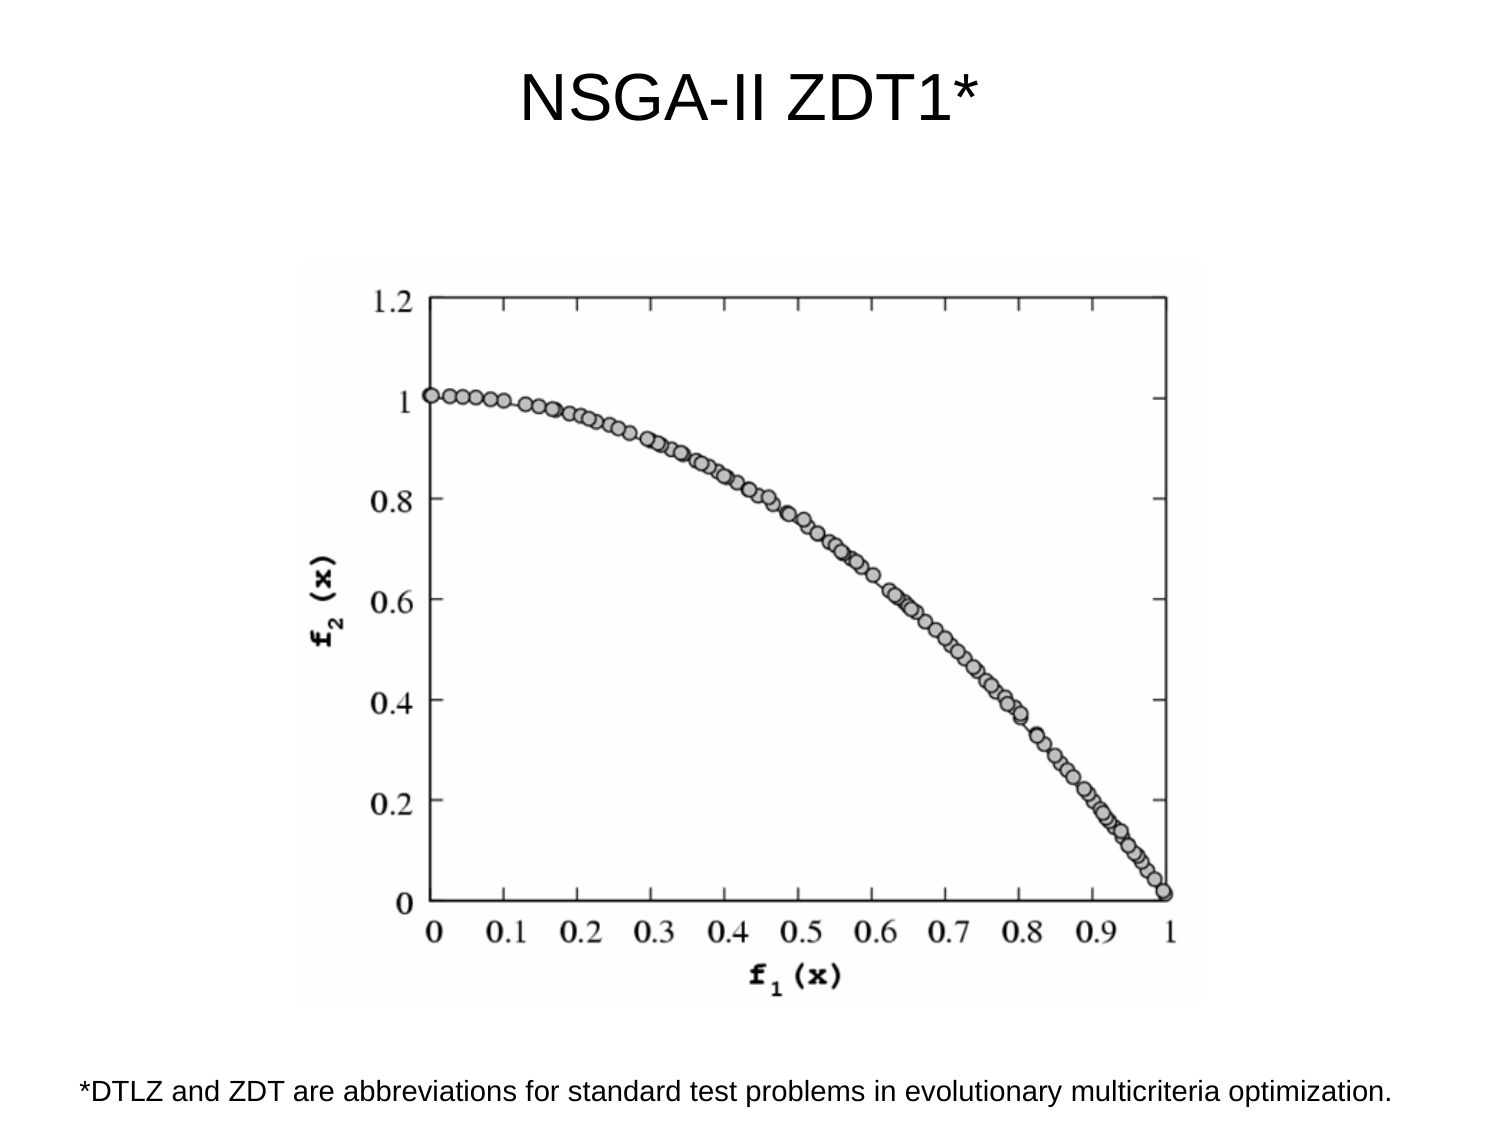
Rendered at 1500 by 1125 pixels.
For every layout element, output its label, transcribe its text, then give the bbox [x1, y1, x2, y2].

text_box *DTLZ and ZDT are abbreviations for standard test problems in evolutionary multicriteria optimization. [64, 1064, 1410, 1115]
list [297, 262, 1202, 1006]
title NSGA-II ZDT1* [0, 0, 1500, 188]
